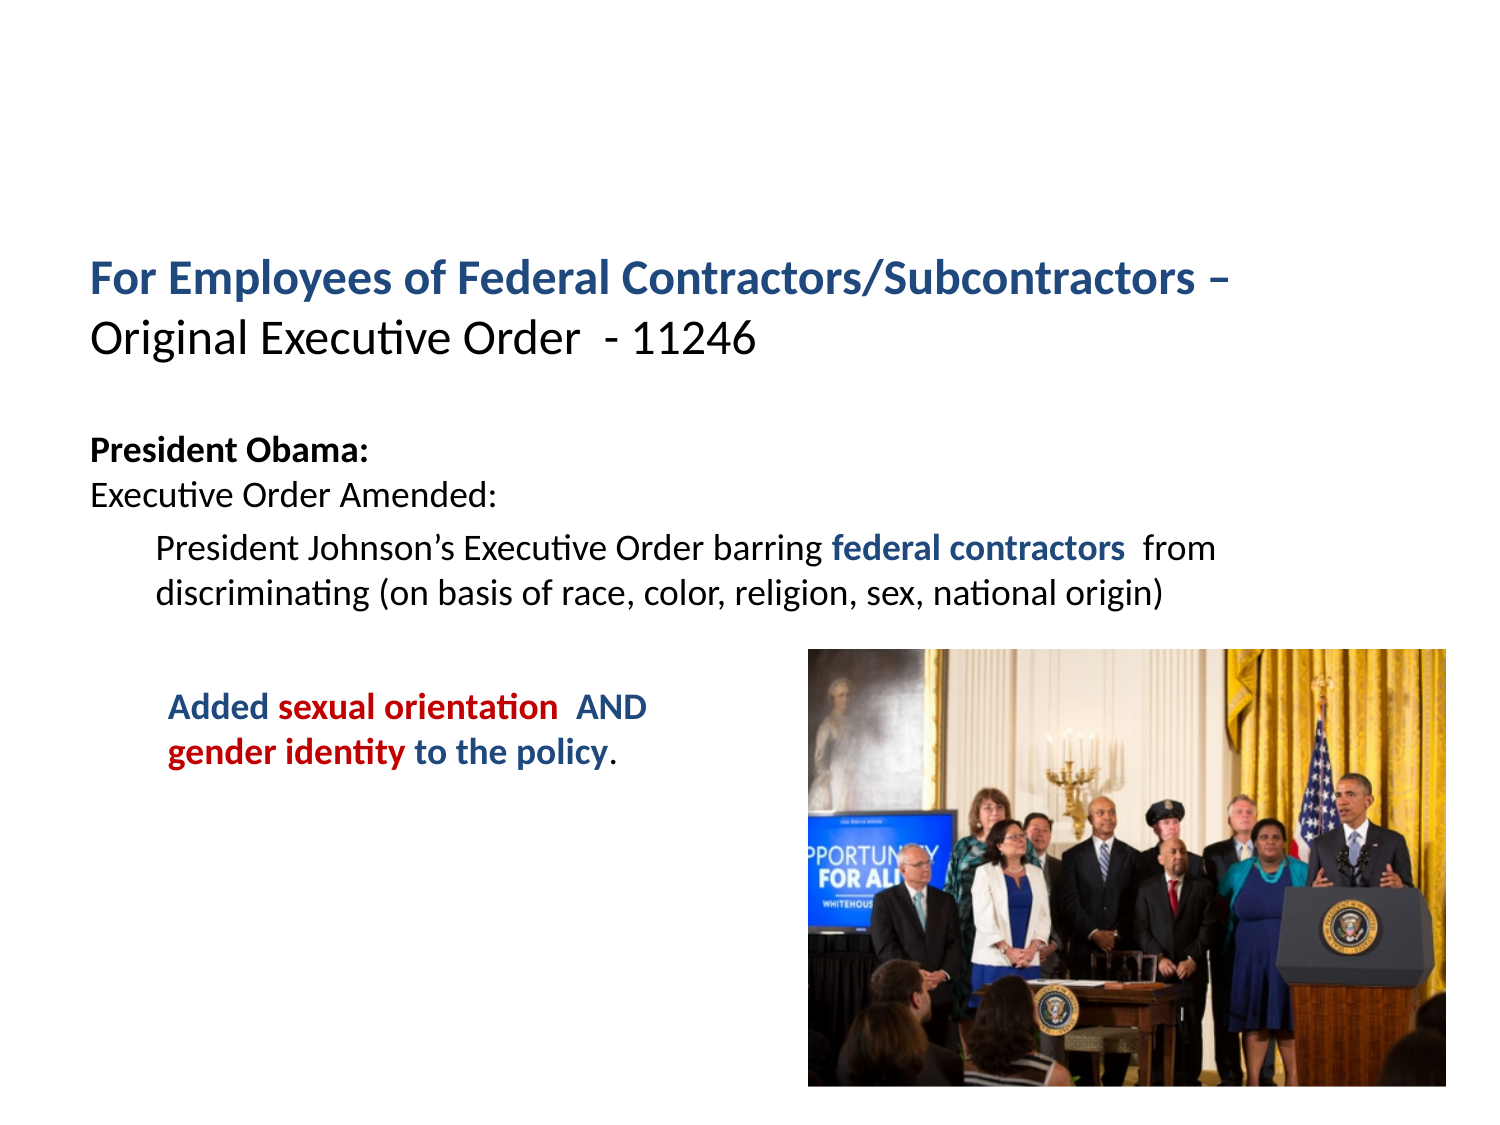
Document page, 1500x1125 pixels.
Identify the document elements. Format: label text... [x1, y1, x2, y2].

picture [807, 649, 1446, 1088]
text_box Added sexual orientation AND gender identity to the policy. [87, 674, 775, 818]
list For Employees of Federal Contractors/Subcontractors – Original Executive Order - 11246 President Obama: Executive Order Amended: President Johnson’s Executive Order barring federal contractors from discriminating (on basis of race, color, religion, sex, national origin) [75, 237, 1425, 738]
